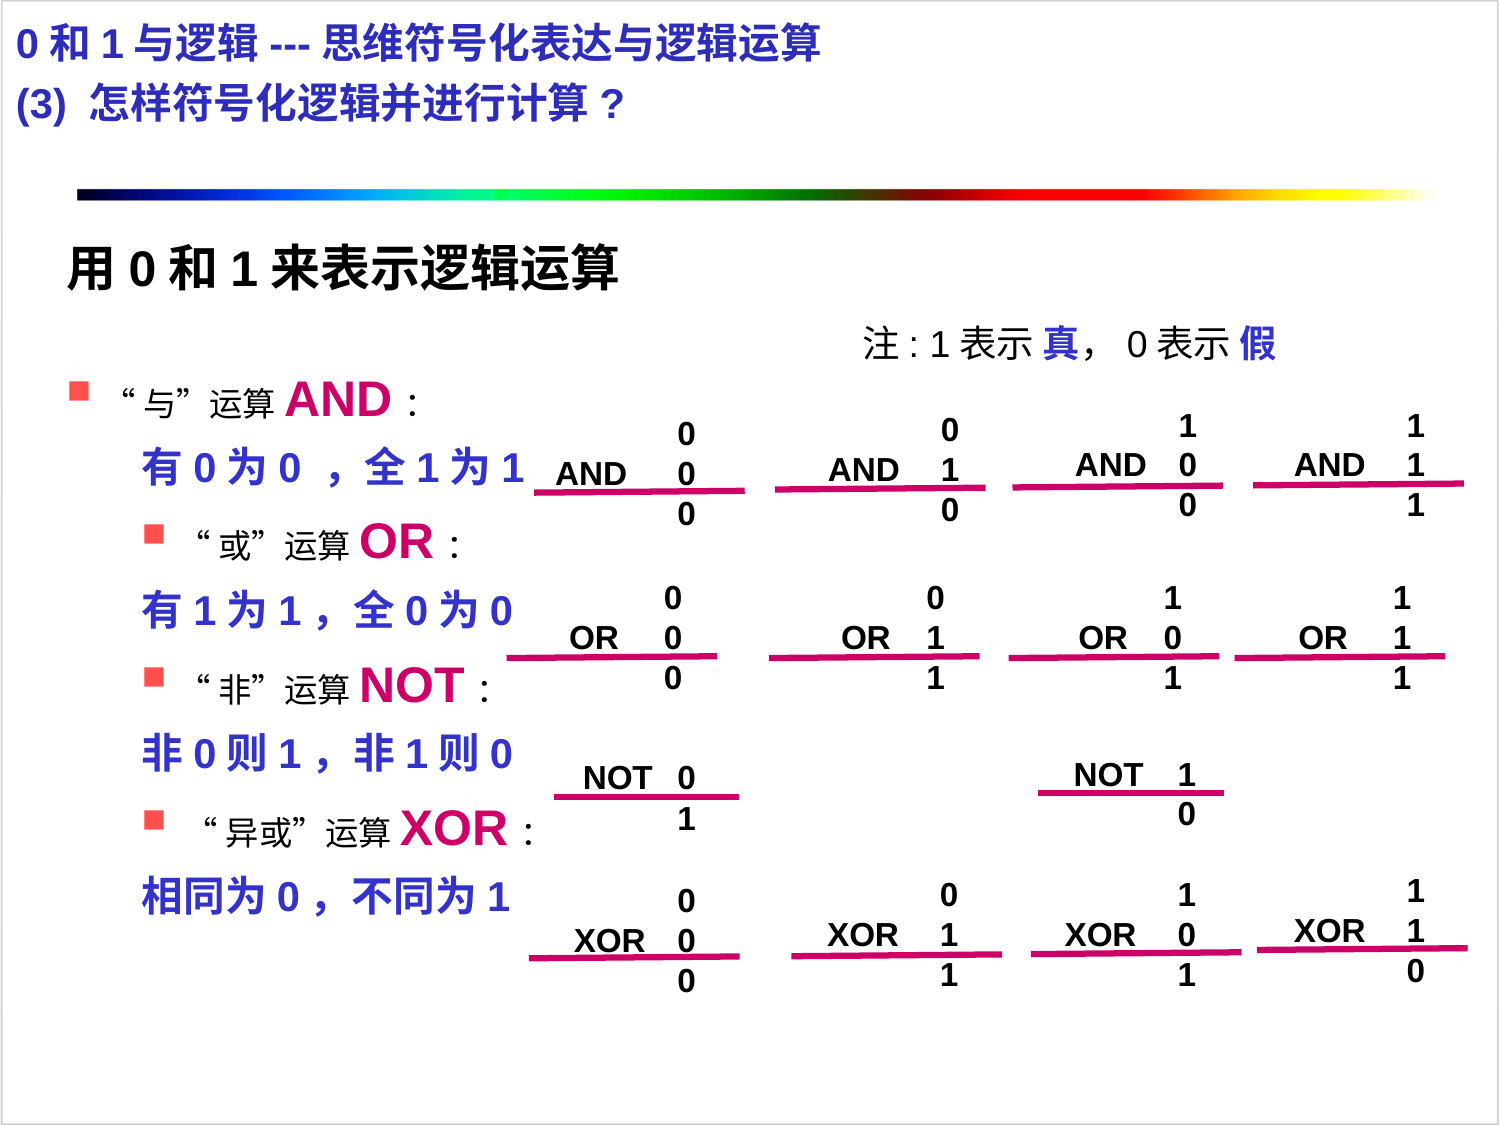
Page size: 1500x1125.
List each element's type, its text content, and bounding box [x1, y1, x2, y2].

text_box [512, 861, 1468, 1008]
text_box 0和1与逻辑---思维符号化表达与逻辑运算 (3) 怎样符号化逻辑并进行计算? [1, 0, 837, 135]
text_box 注: 1表示 真，0表示 假 [847, 312, 1293, 372]
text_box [512, 396, 1465, 541]
text_box 用0和1来表示逻辑运算 “与”运算AND： 有0为0 ，全1为1 “或”运算OR： 有1为1，全0为0 “非”运算NOT： 非0则1，非1则0 “异或”运算XOR： 相同为0，不同为1 [51, 210, 753, 928]
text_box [498, 568, 1446, 705]
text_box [512, 745, 1225, 846]
picture [0, 0, 1500, 1125]
